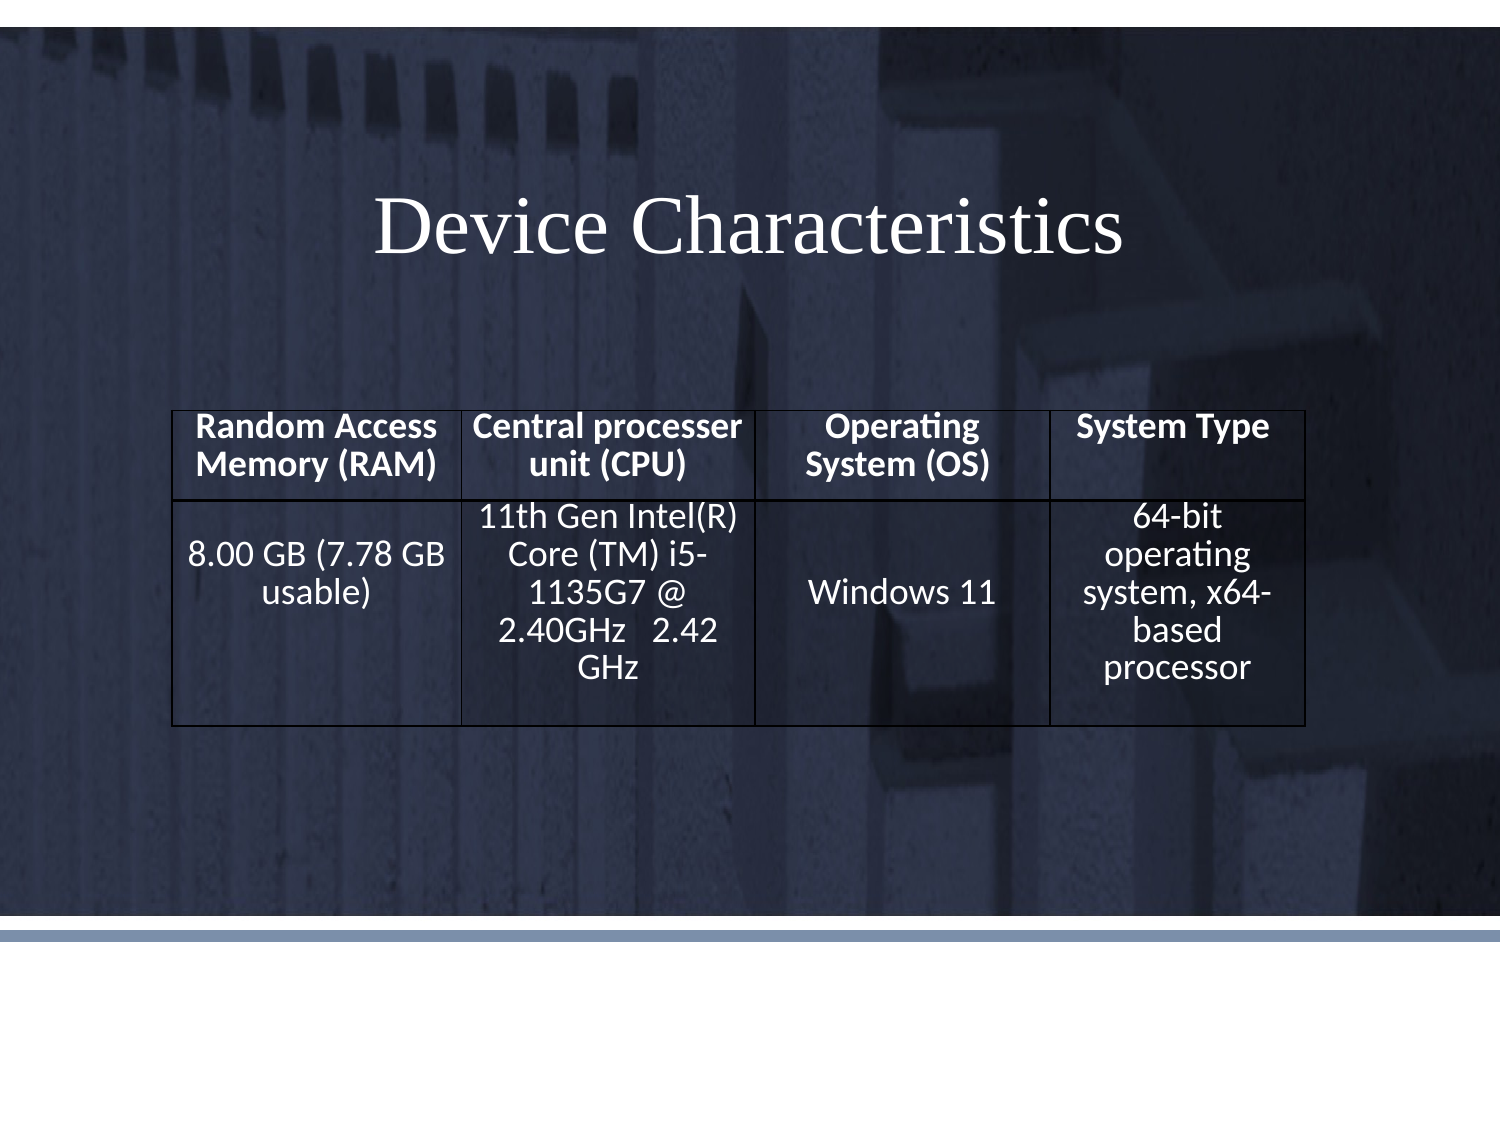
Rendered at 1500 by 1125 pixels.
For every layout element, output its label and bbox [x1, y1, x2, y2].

picture [0, 0, 1500, 936]
